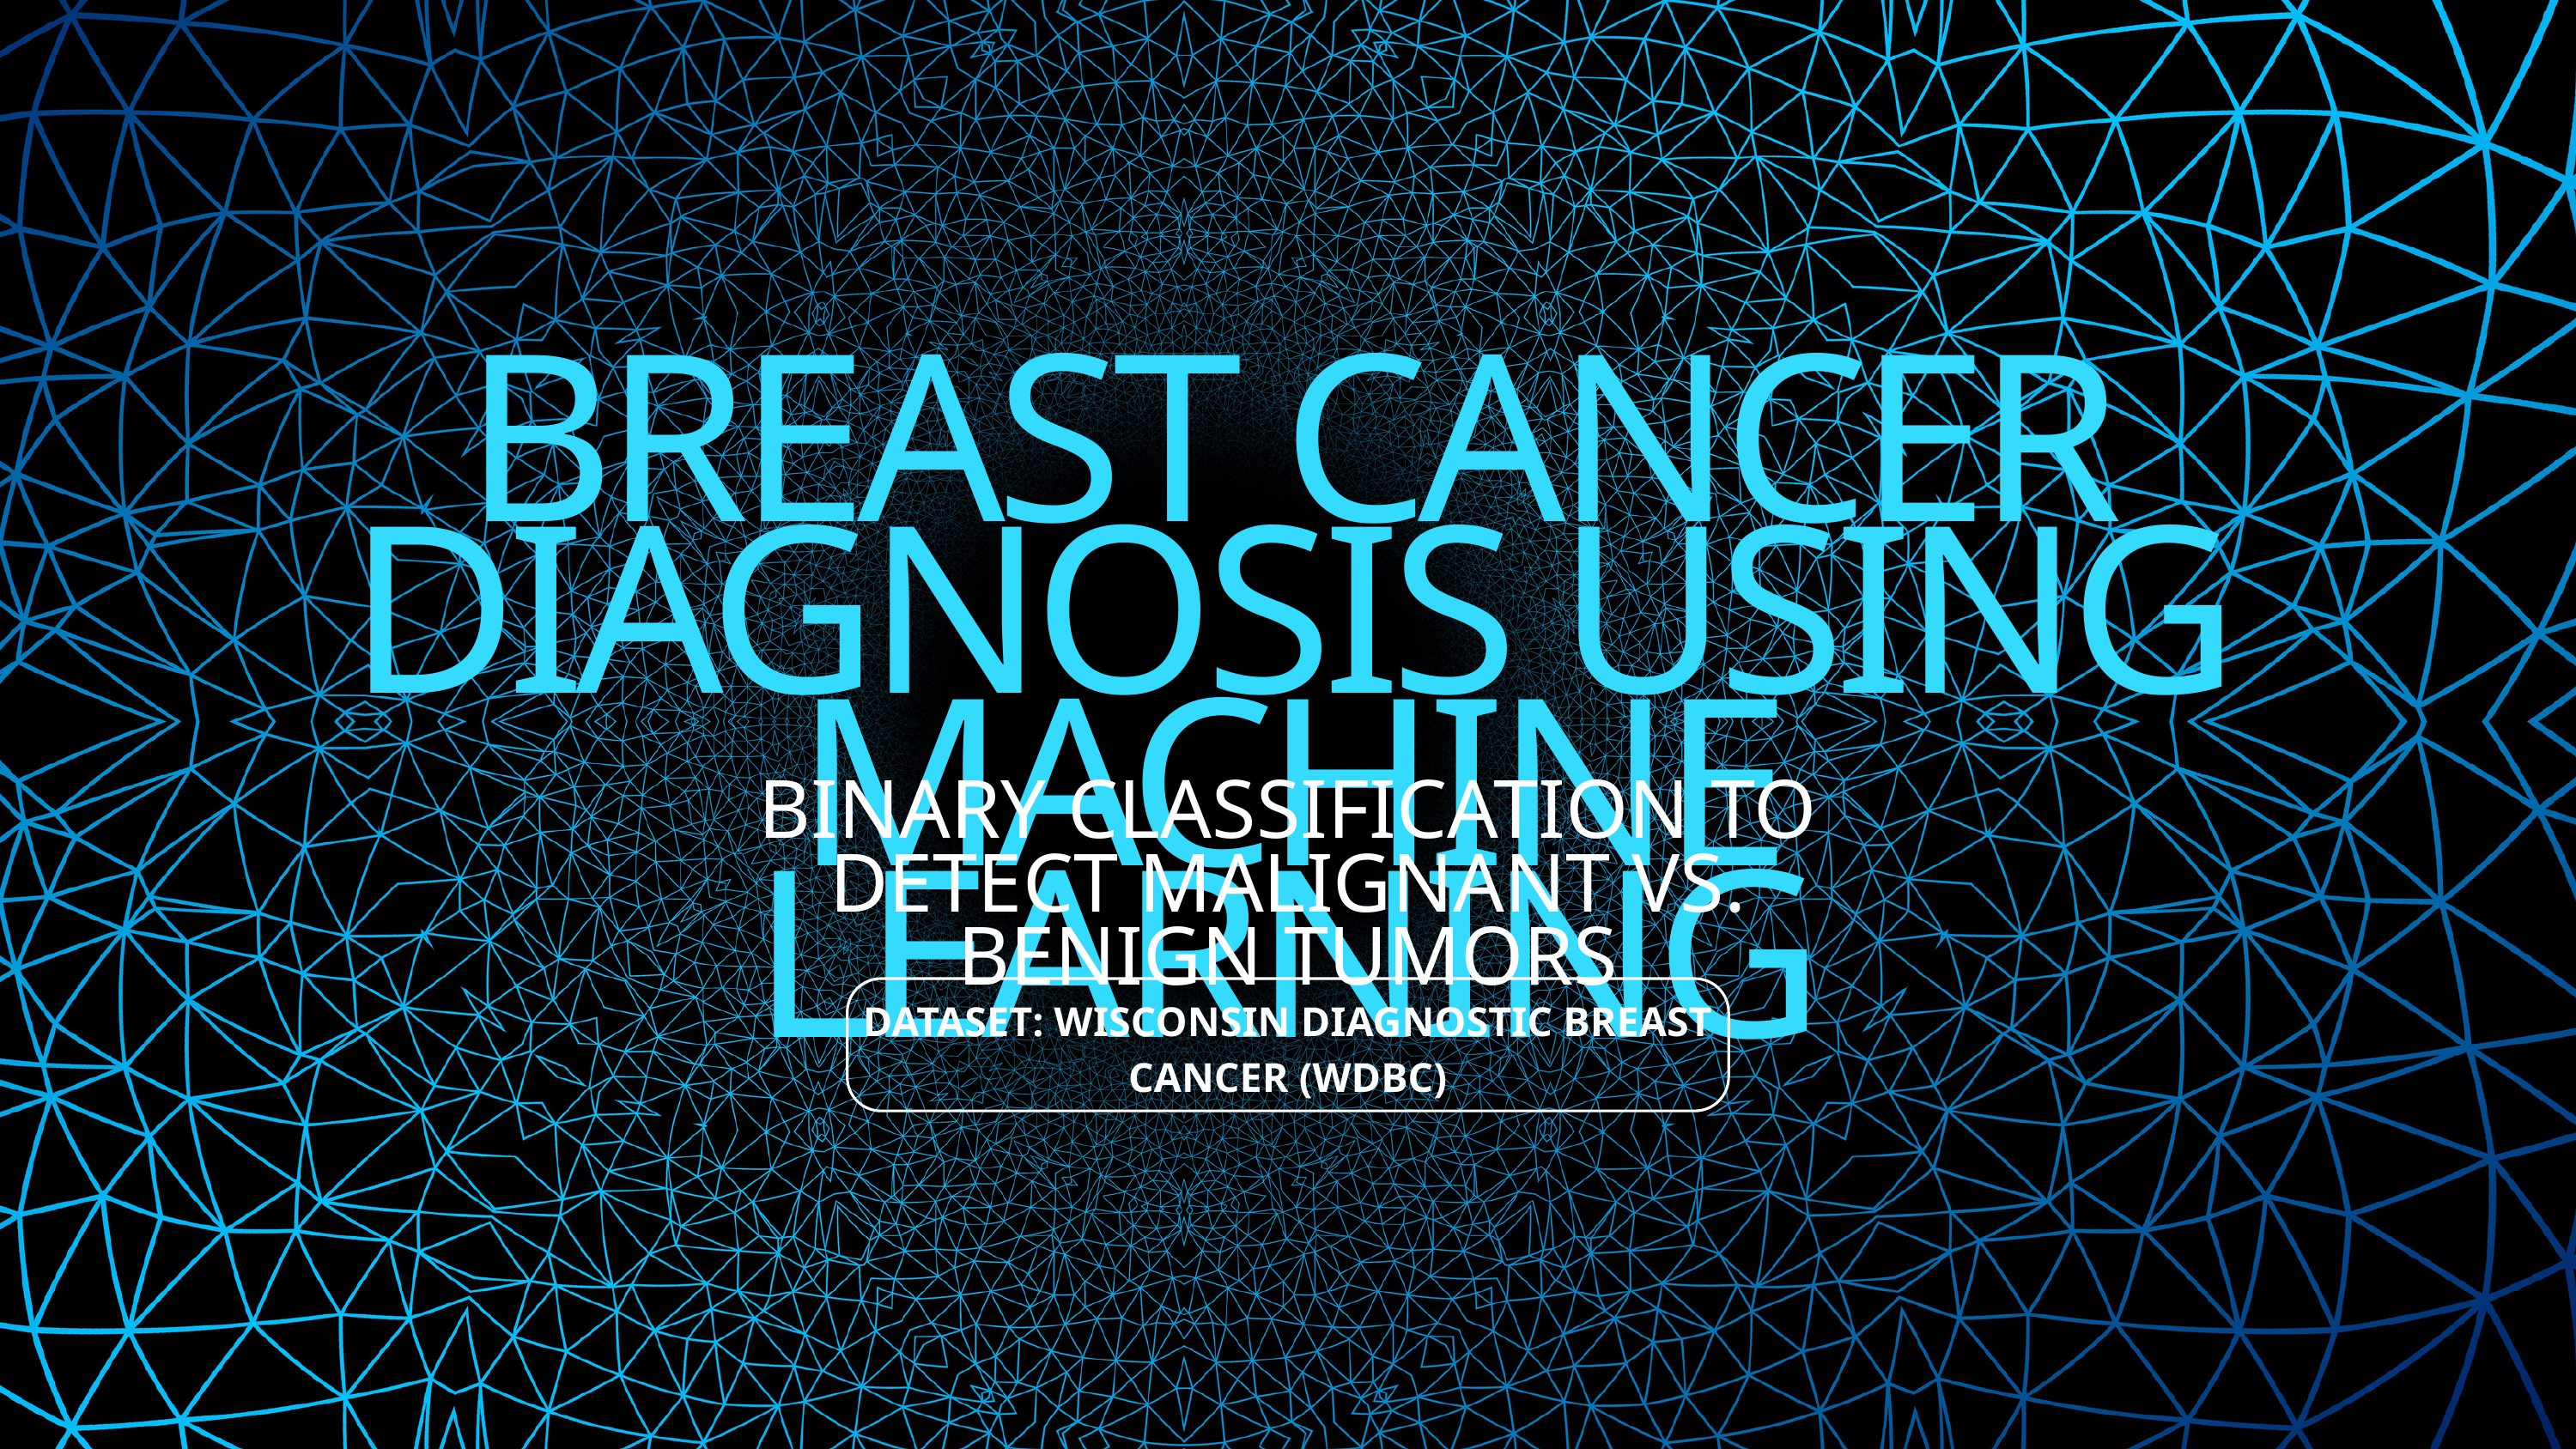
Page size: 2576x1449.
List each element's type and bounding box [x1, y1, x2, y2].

text_box [0, 0, 2576, 1449]
text_box [260, 337, 2316, 1112]
